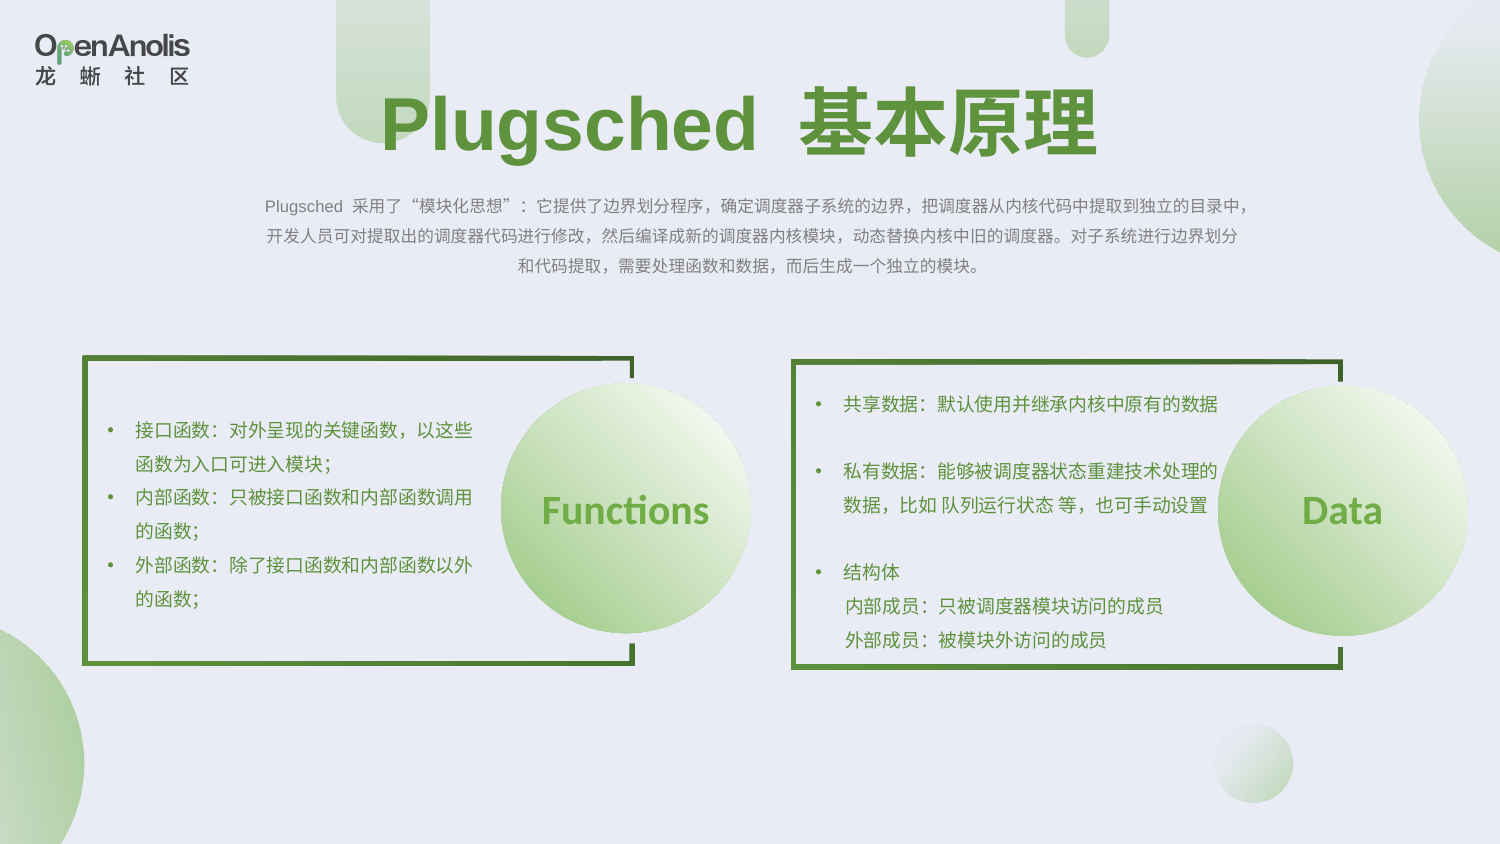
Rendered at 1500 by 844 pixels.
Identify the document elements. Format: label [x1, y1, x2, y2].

text_box [0, 0, 1500, 844]
